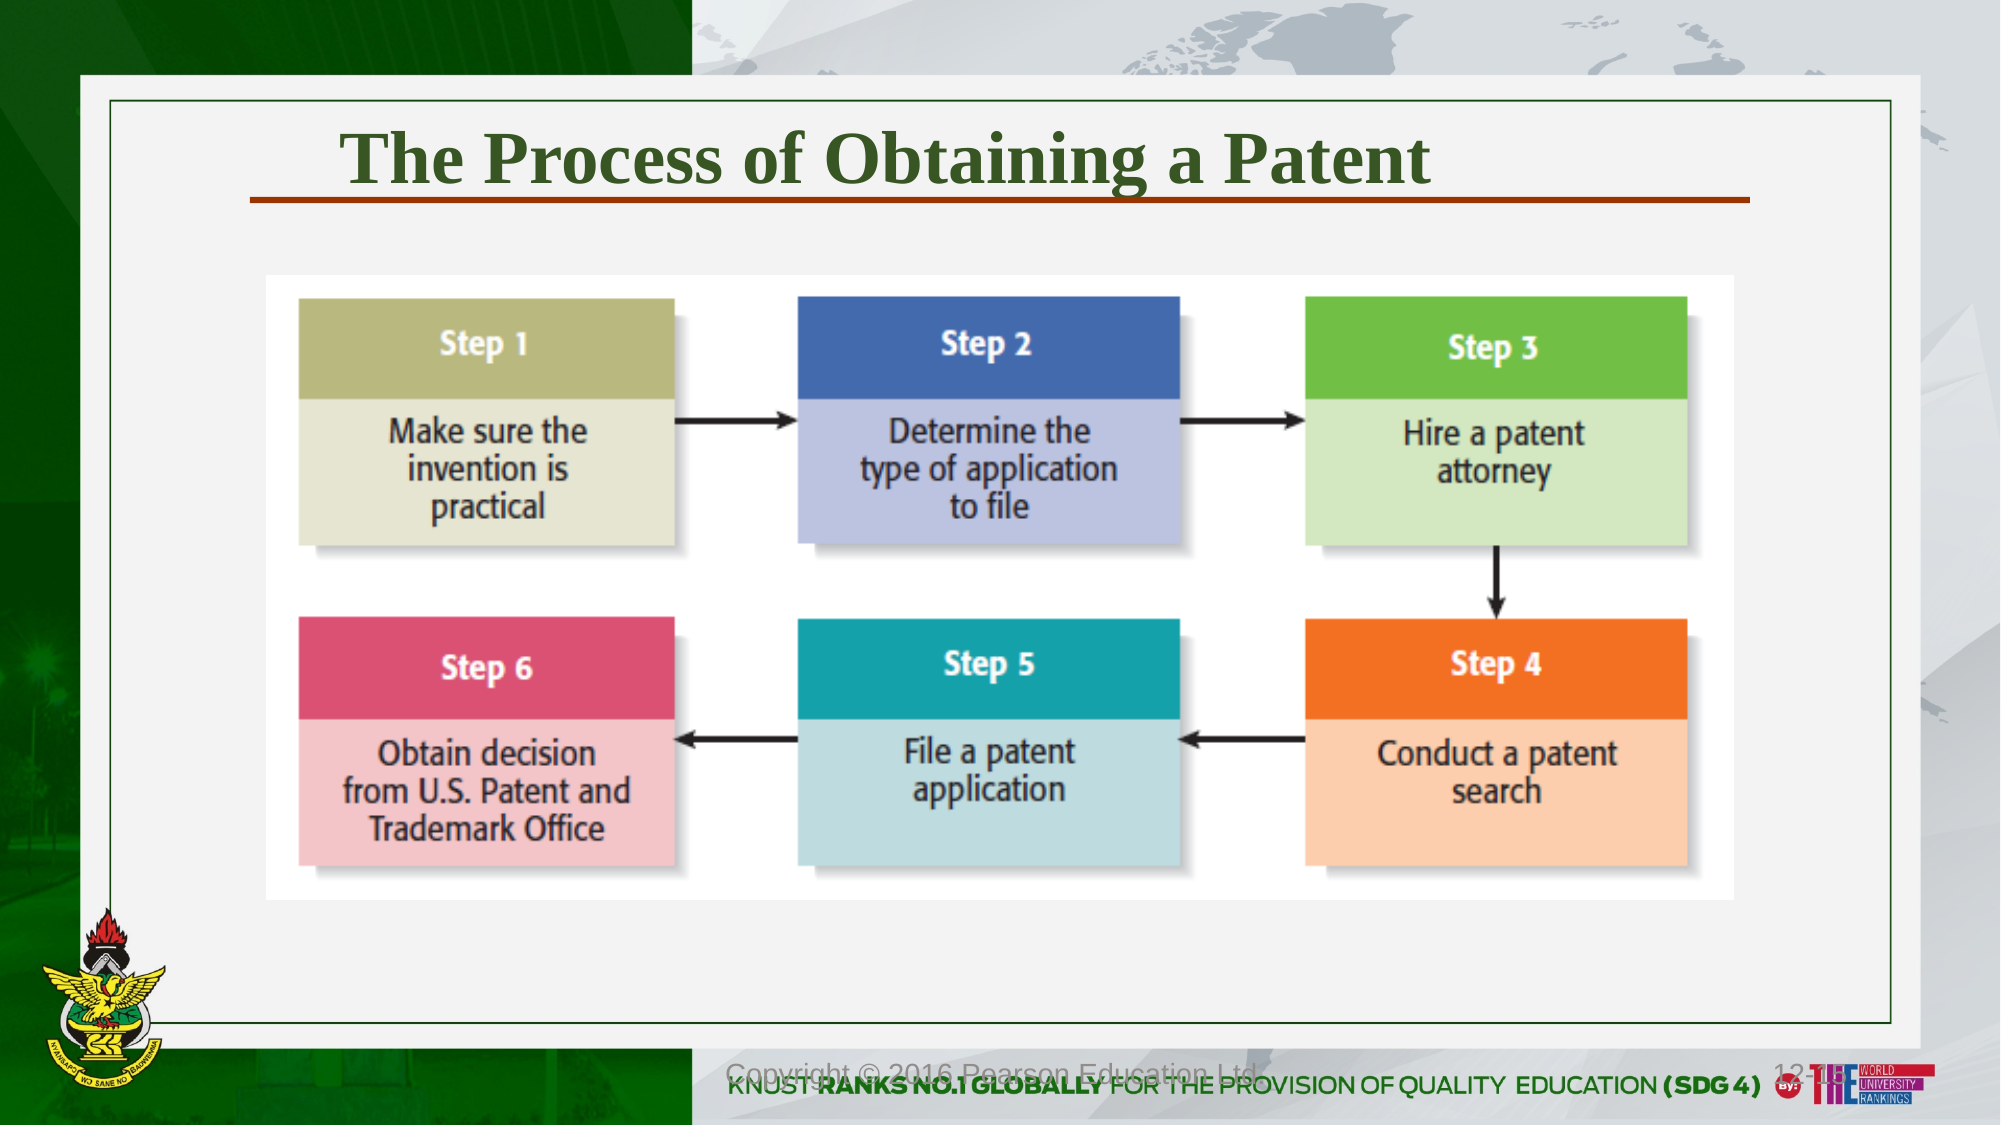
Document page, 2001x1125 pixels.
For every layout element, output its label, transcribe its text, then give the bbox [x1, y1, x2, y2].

slide_number 12-15 [1412, 1042, 1863, 1103]
picture [0, 0, 2001, 1125]
footer Copyright © 2016 Pearson Education Ltd. [662, 1042, 1338, 1103]
title The Process of Obtaining a Patent [324, 105, 1675, 213]
